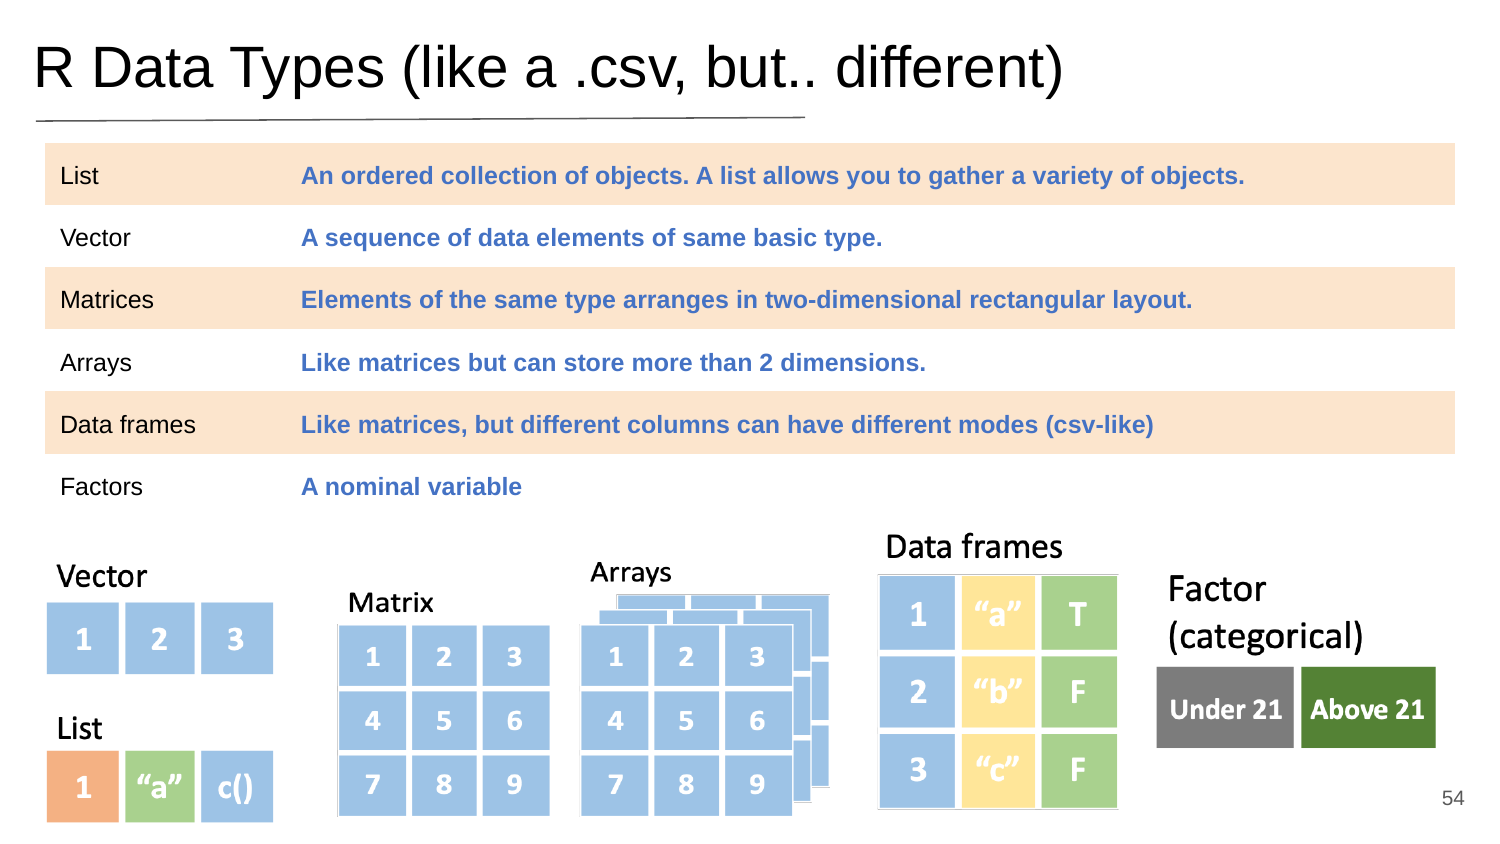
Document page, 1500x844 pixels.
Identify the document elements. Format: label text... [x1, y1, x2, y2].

picture [1143, 552, 1446, 757]
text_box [35, 117, 806, 122]
table_cell Like matrices but can store more than 2 dimensions. [286, 329, 1455, 391]
table_cell Elements of the same type arranges in two-dimensional rectangular layout. [286, 267, 1455, 329]
table_cell A sequence of data elements of same basic type. [286, 205, 1455, 267]
table_cell Data frames [45, 391, 286, 454]
table_cell Vector [45, 205, 286, 267]
picture [862, 513, 1122, 814]
table_header List [45, 143, 286, 205]
slide_number ‹#› [1389, 764, 1480, 830]
table_cell Factors [45, 454, 286, 516]
table_cell A nominal variable [286, 454, 1455, 516]
title R Data Types (like a .csv, but.. different) [18, 14, 1416, 109]
table_header An ordered collection of objects. A list allows you to gather a variety of objects. [286, 143, 1455, 205]
table_cell Matrices [45, 267, 286, 329]
table_cell Like matrices, but different columns can have different modes (csv-like) [286, 391, 1455, 454]
picture [326, 544, 835, 820]
table_cell Arrays [45, 329, 286, 391]
picture [35, 544, 277, 830]
